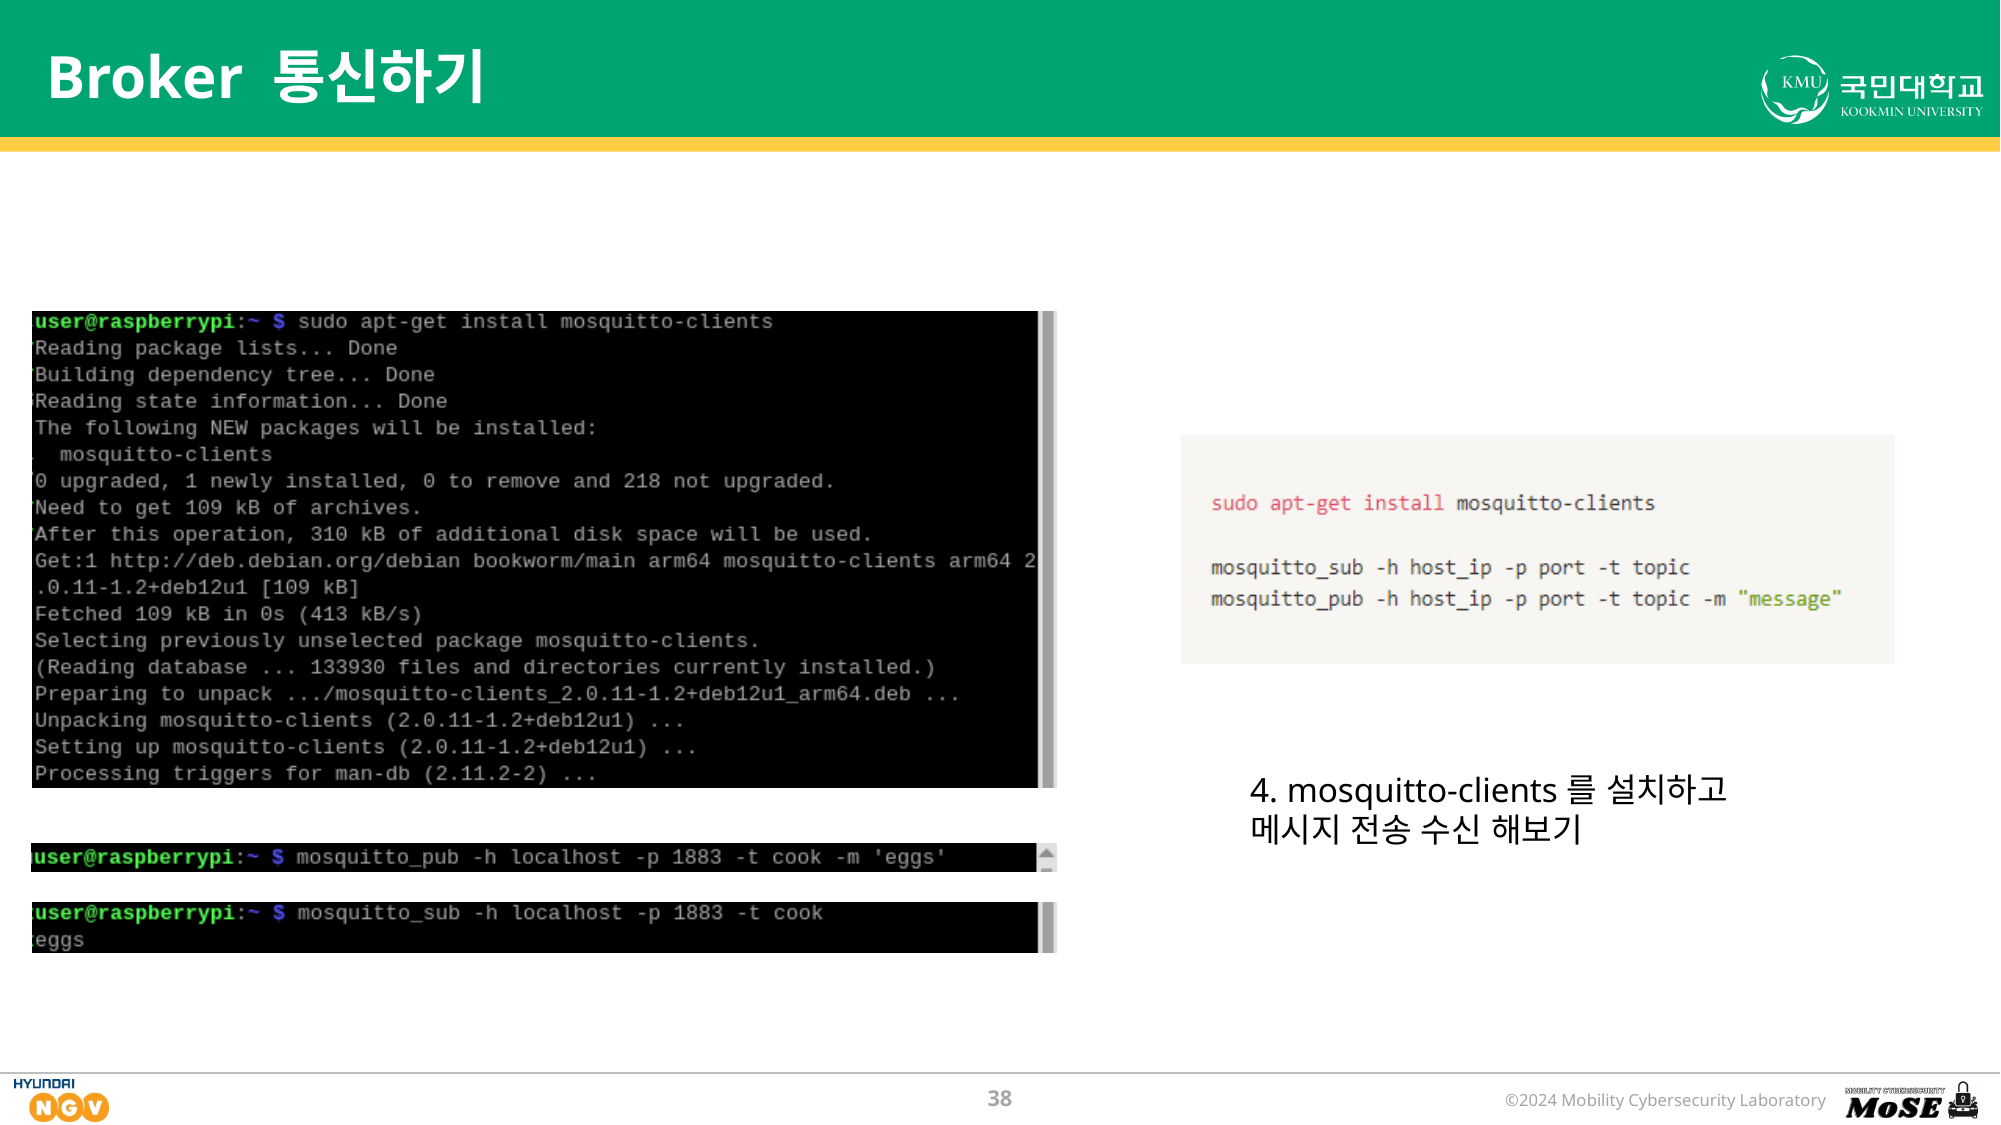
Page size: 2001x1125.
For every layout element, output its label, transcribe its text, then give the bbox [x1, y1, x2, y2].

text_box 4. mosquitto-clients를 설치하고 메시지 전송 수신 해보기 [1235, 761, 1841, 856]
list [1180, 435, 1895, 664]
picture [1841, 1080, 1986, 1120]
picture [31, 843, 1057, 872]
picture [14, 1079, 109, 1122]
title Broker 통신하기 [31, 10, 1744, 148]
picture [32, 902, 1057, 953]
picture [32, 311, 1057, 789]
